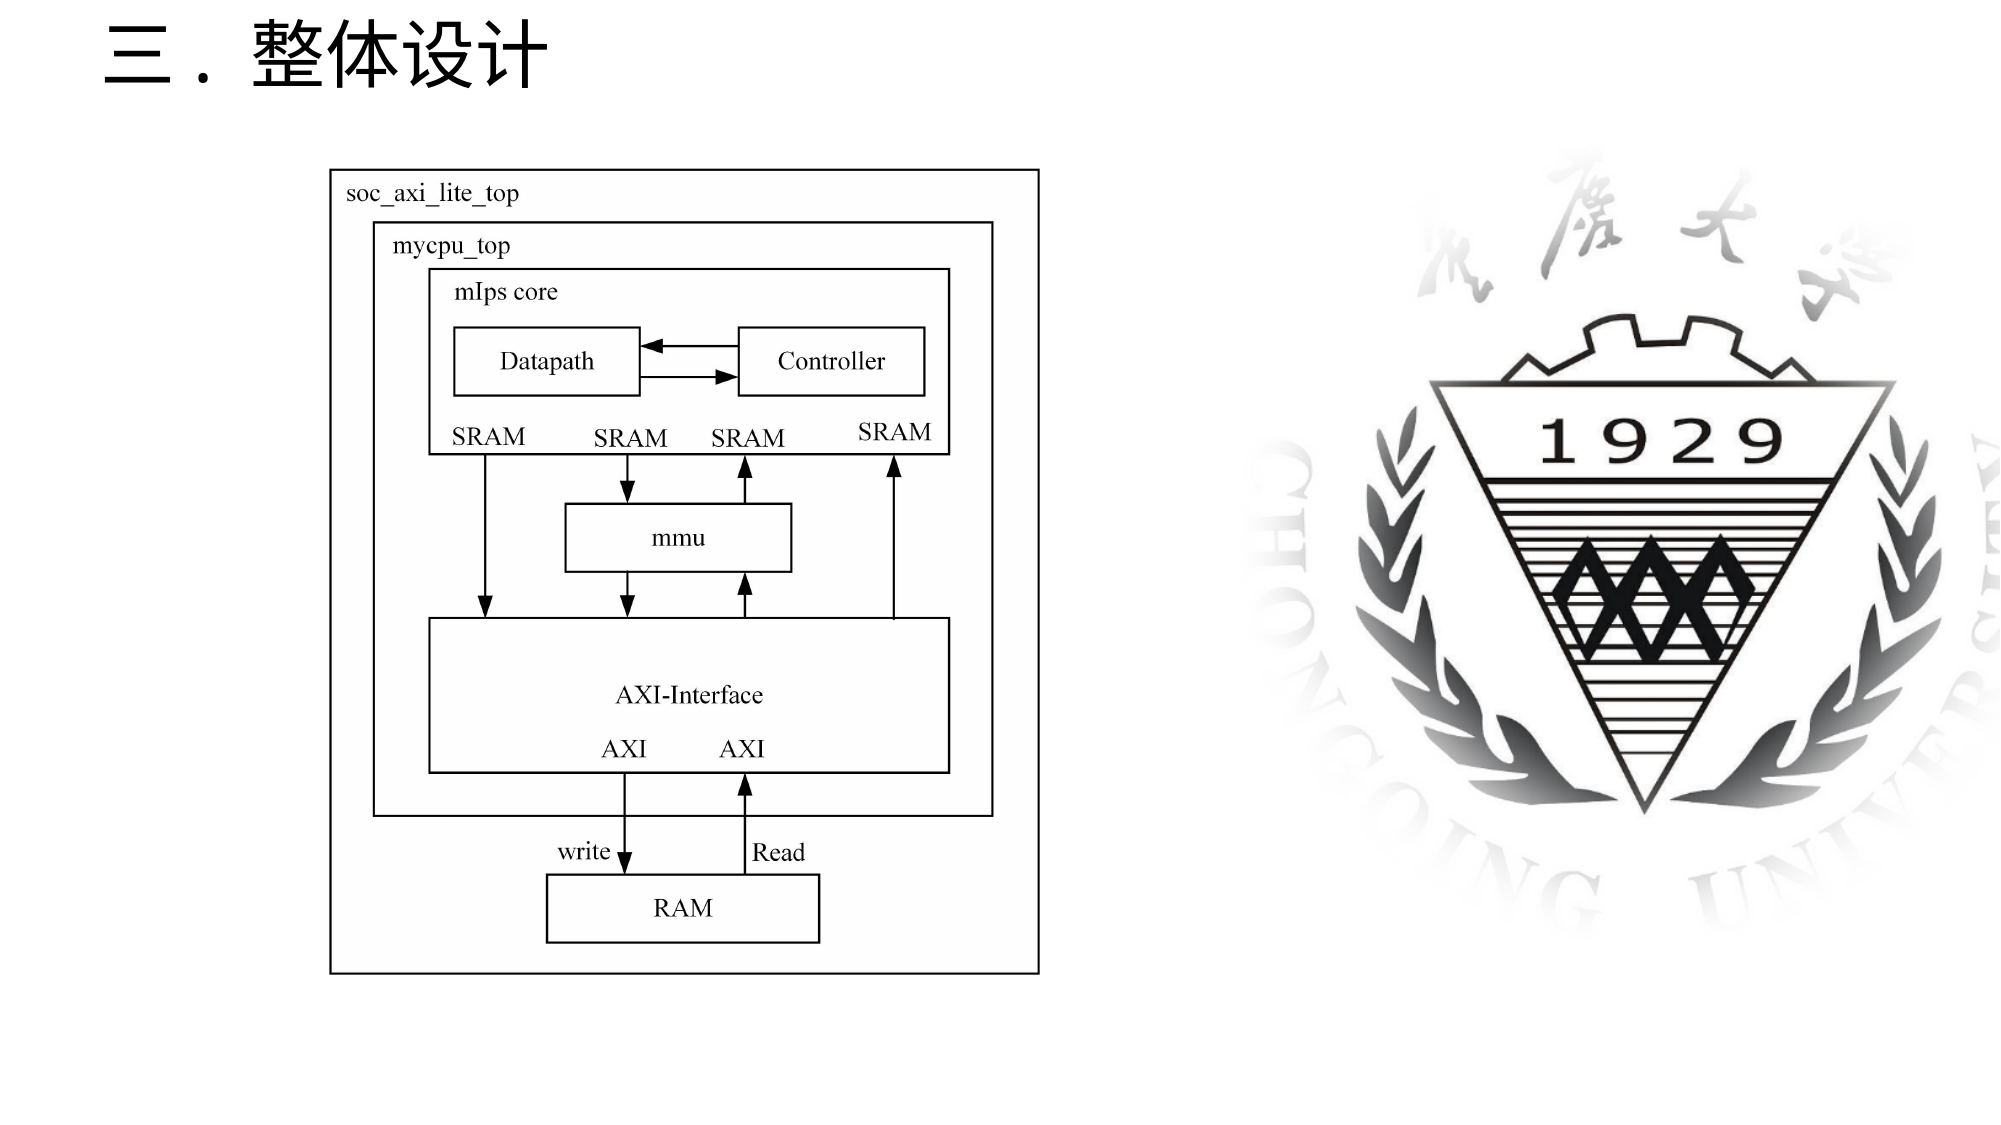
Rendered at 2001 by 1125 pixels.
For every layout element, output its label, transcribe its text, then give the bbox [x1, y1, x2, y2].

picture [329, 168, 1040, 975]
picture [1212, 105, 2000, 975]
text_box 三. 整体设计 [85, 0, 566, 105]
